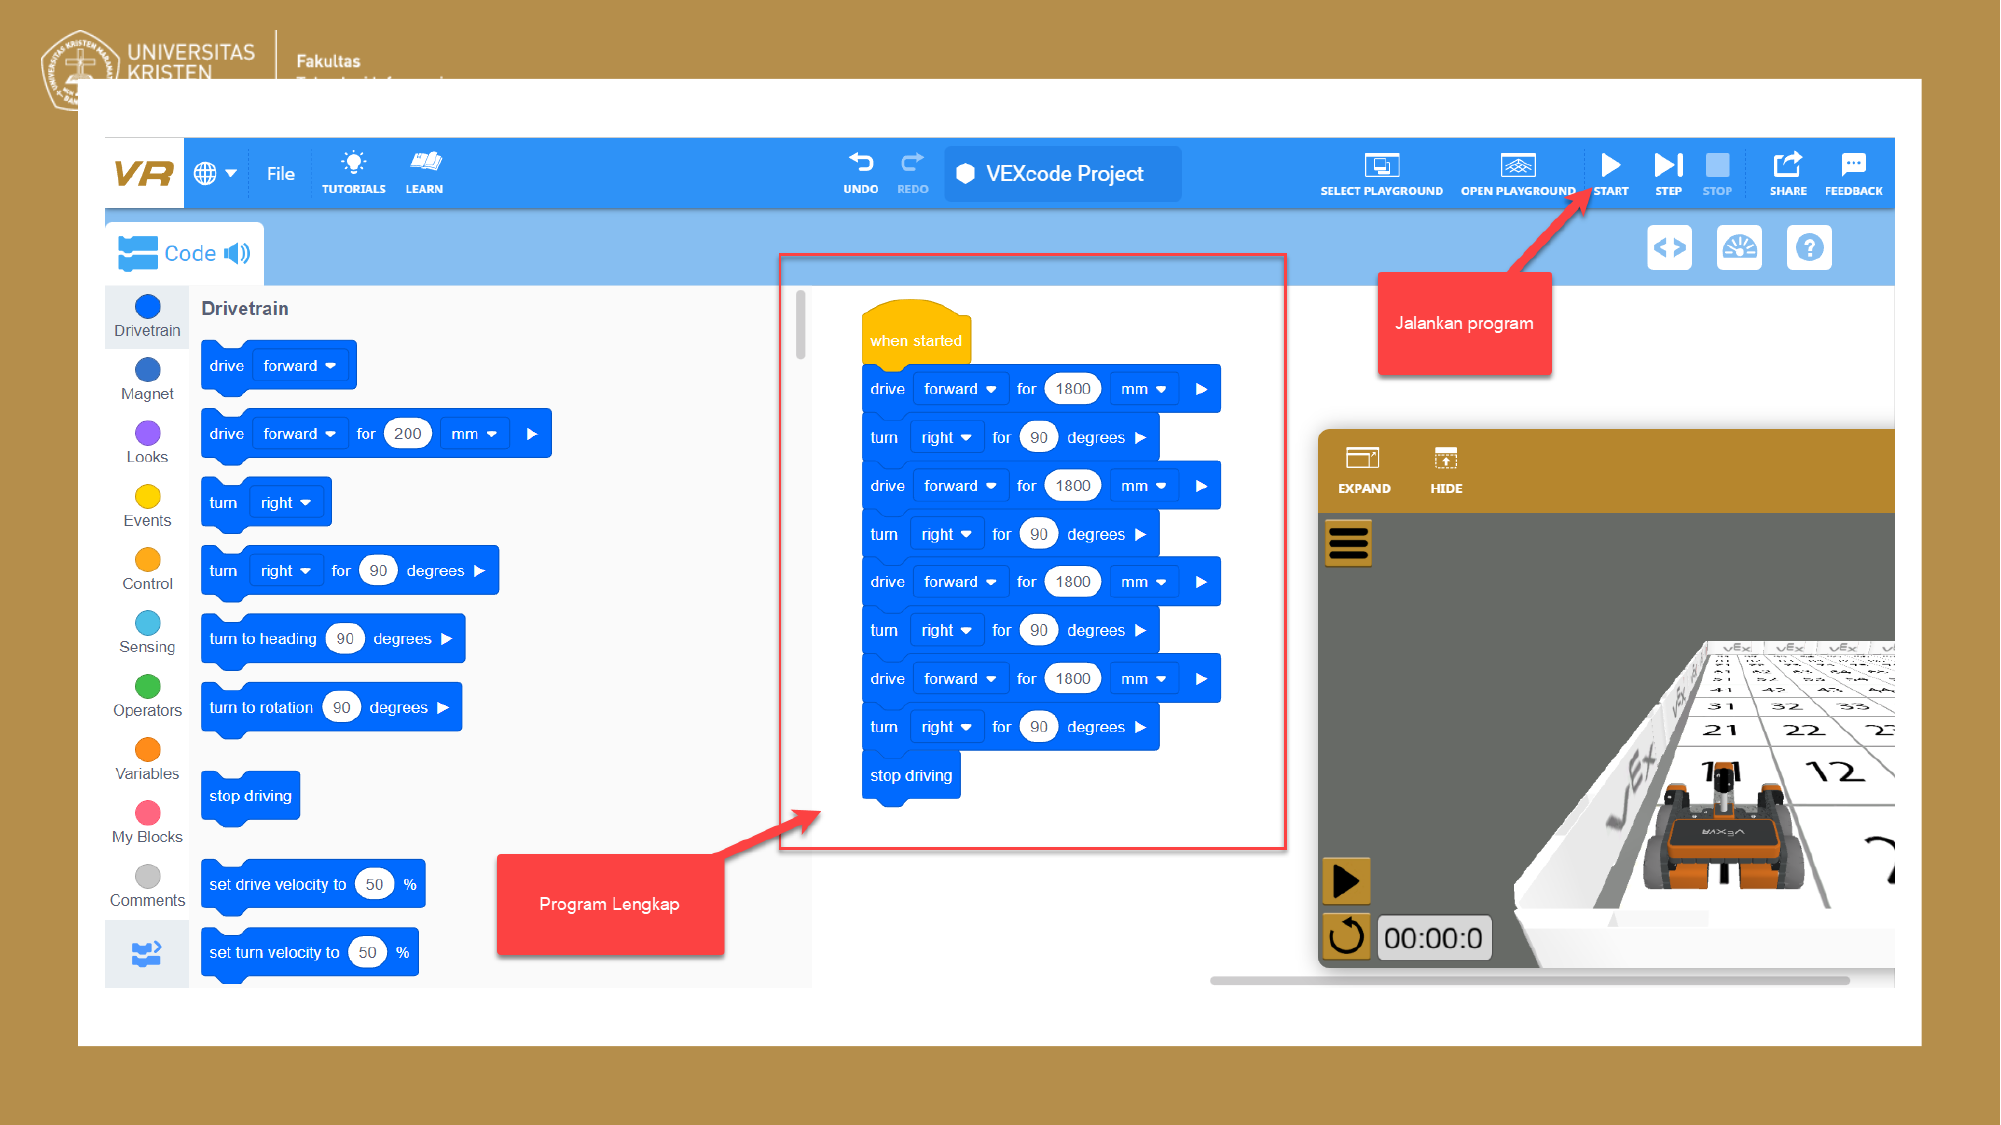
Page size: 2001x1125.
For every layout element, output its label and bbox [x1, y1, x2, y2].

text_box [77, 78, 1923, 1047]
text_box [0, 0, 2000, 1125]
picture [41, 30, 443, 111]
list [105, 137, 1895, 988]
